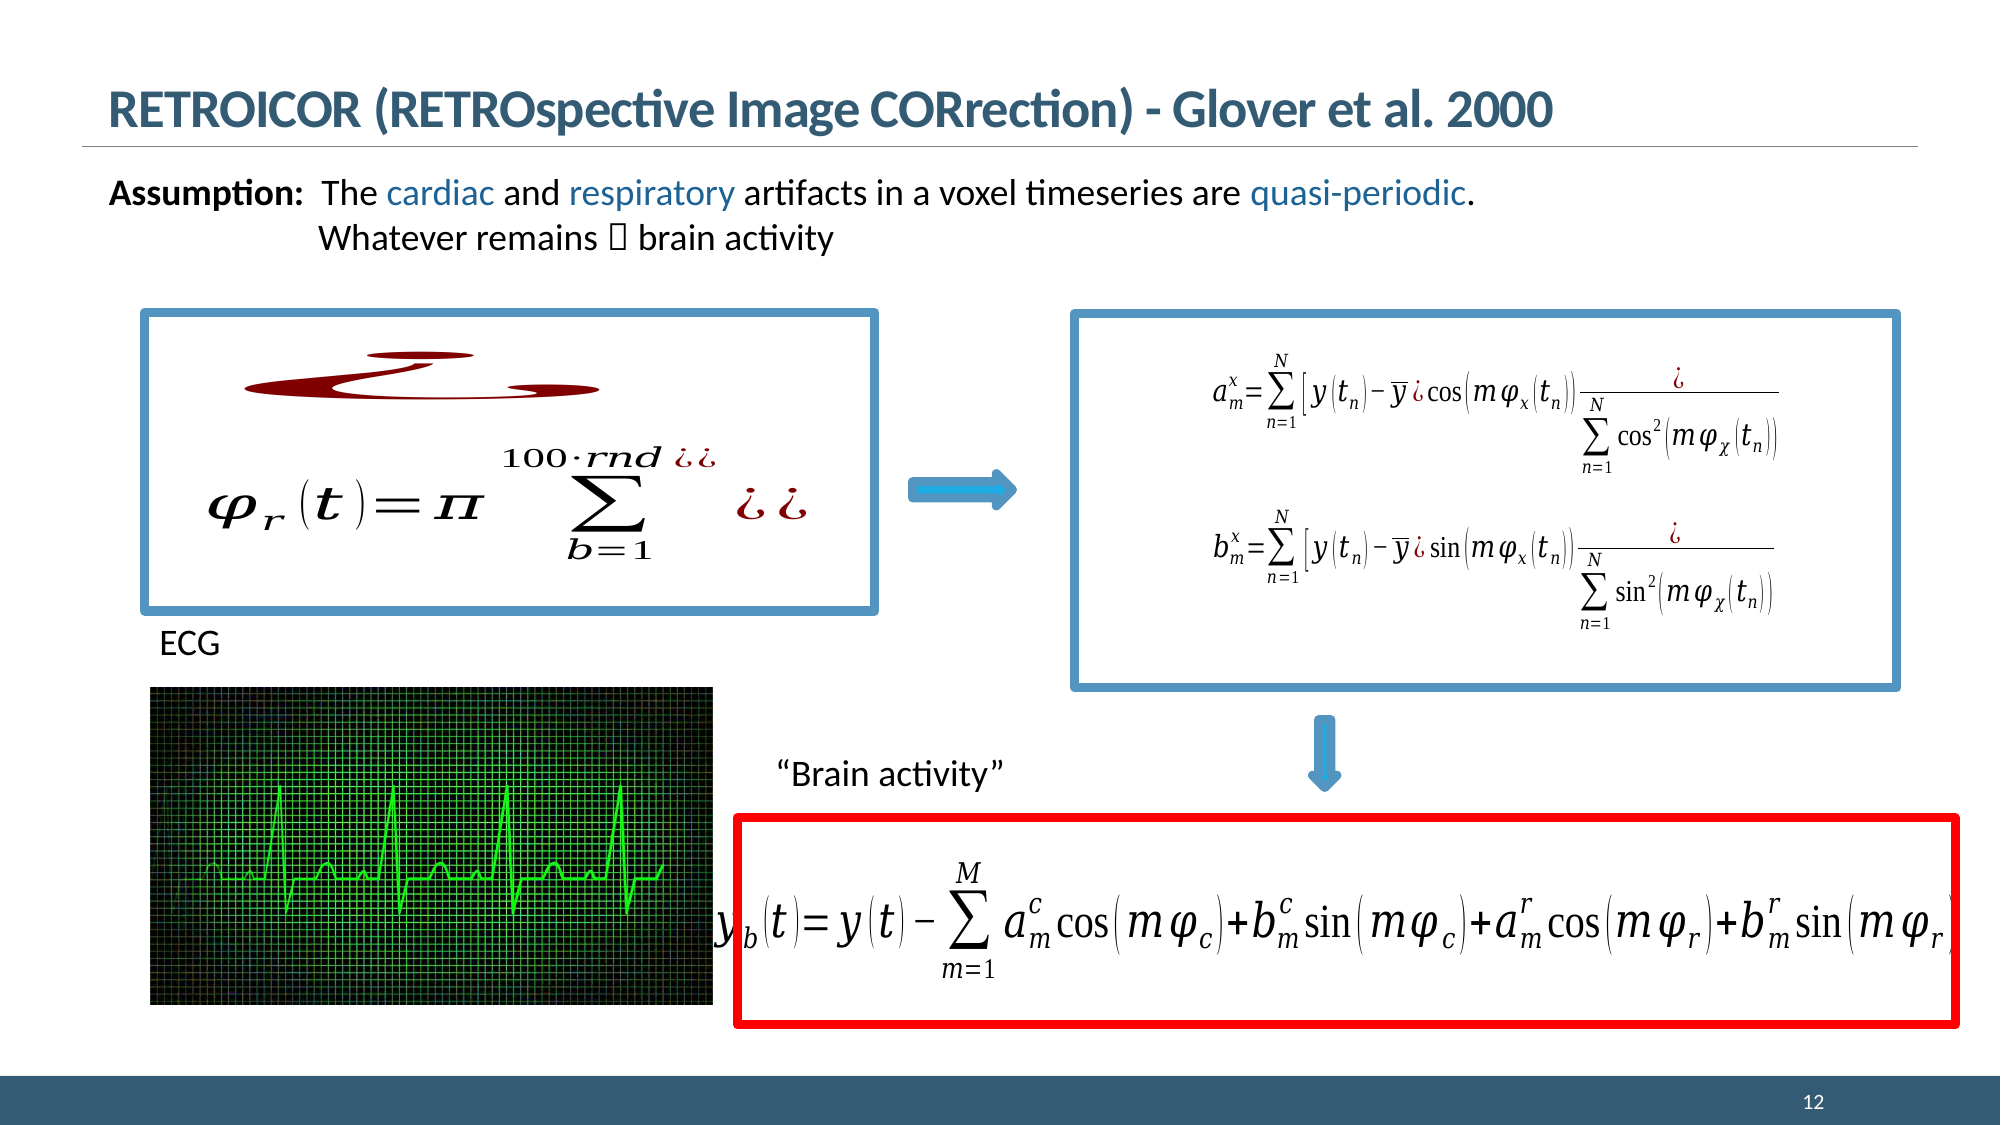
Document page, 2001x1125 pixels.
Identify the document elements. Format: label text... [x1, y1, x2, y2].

text_box [1070, 309, 1901, 692]
text_box [733, 813, 1960, 1029]
title RETROICOR (RETROspective Image CORrection) - Glover et al. 2000 [93, 18, 1933, 147]
text_box ECG [144, 616, 345, 671]
text_box [140, 308, 879, 616]
text_box Assumption: The cardiac and respiratory artifacts in a voxel timeseries are quasi-periodic. Whatever remains  brain activity [93, 160, 1933, 266]
text_box “Brain activity” [760, 741, 1050, 802]
text_box [1308, 715, 1342, 793]
text_box [908, 469, 1018, 511]
slide_number 12 [1624, 1070, 1840, 1125]
picture [149, 687, 714, 1006]
